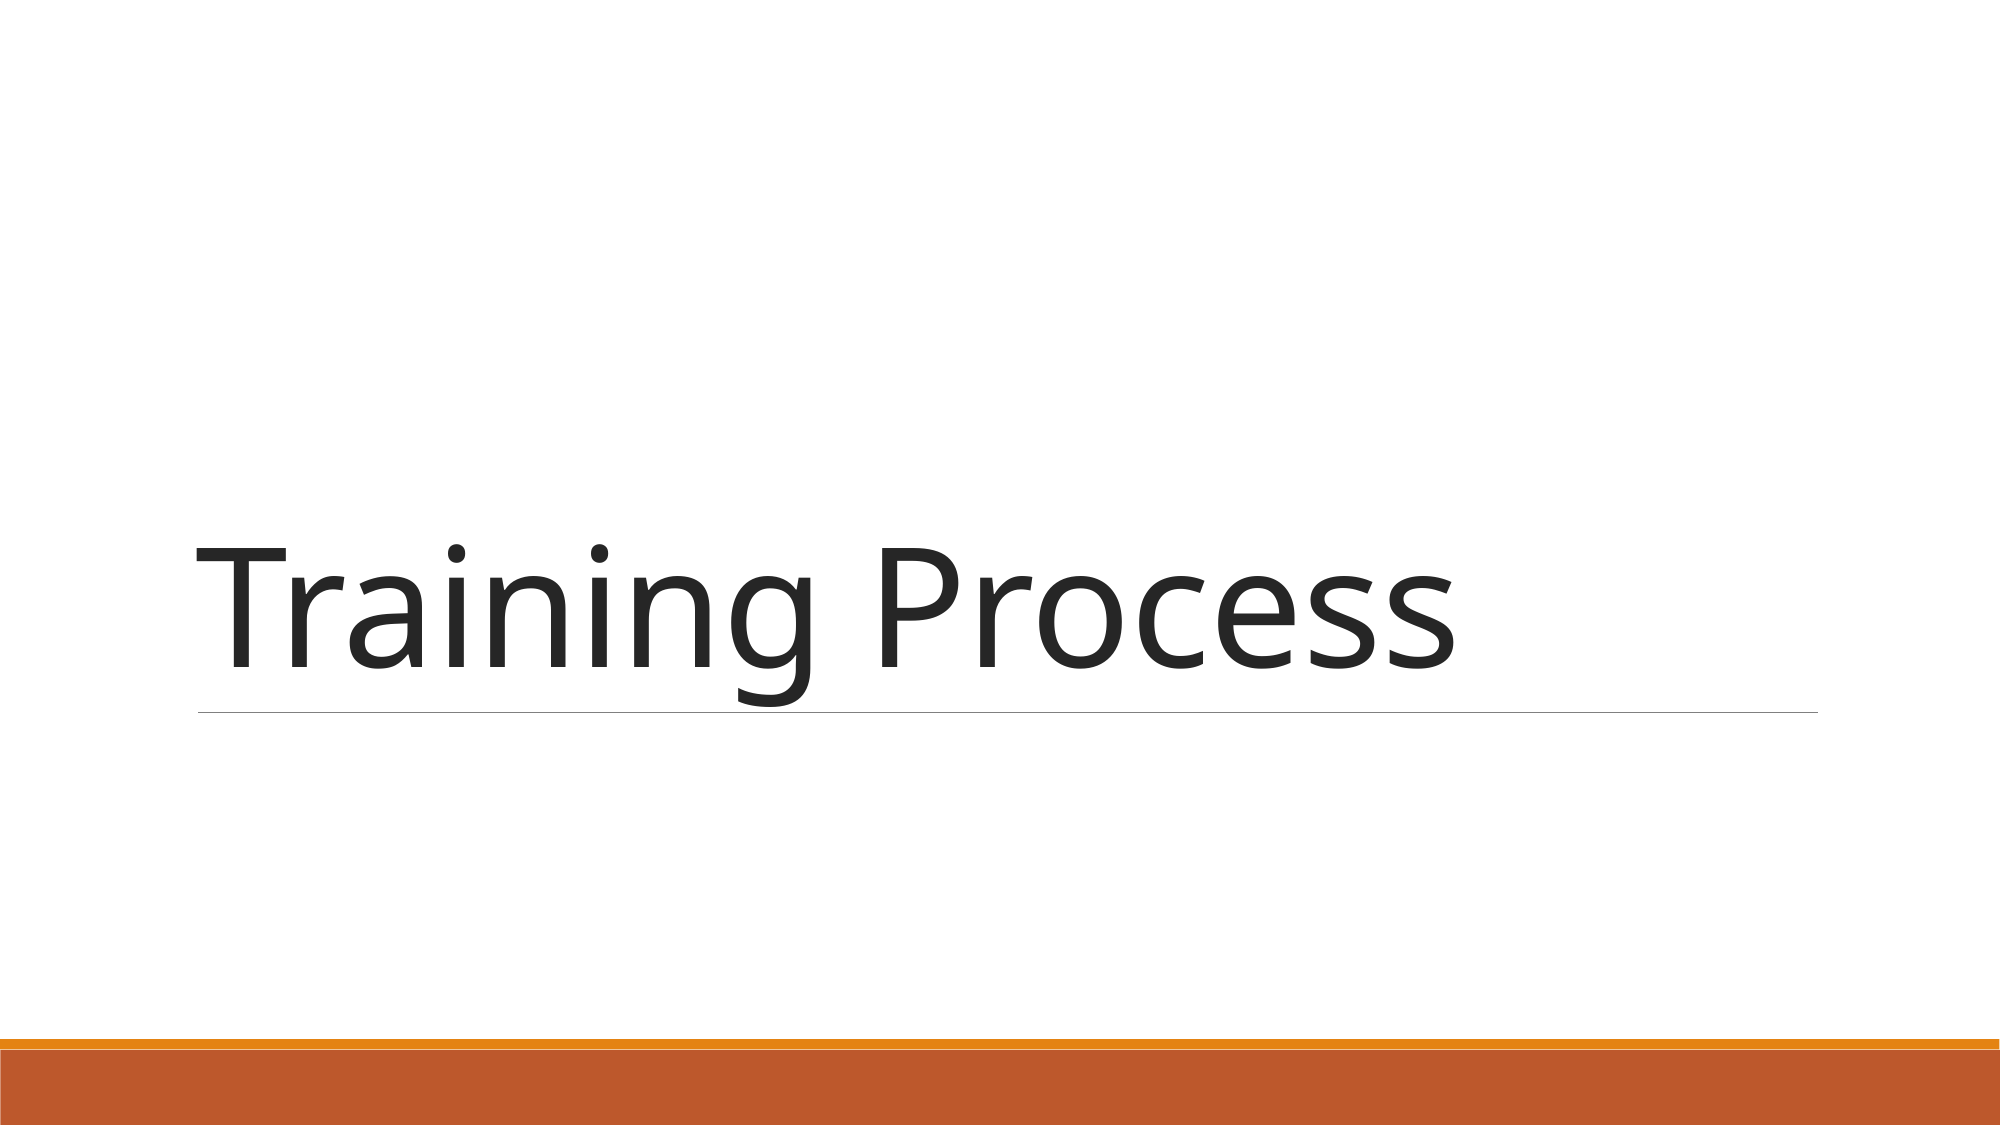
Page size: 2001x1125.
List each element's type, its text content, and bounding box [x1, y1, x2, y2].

title Training Process [180, 124, 1830, 710]
